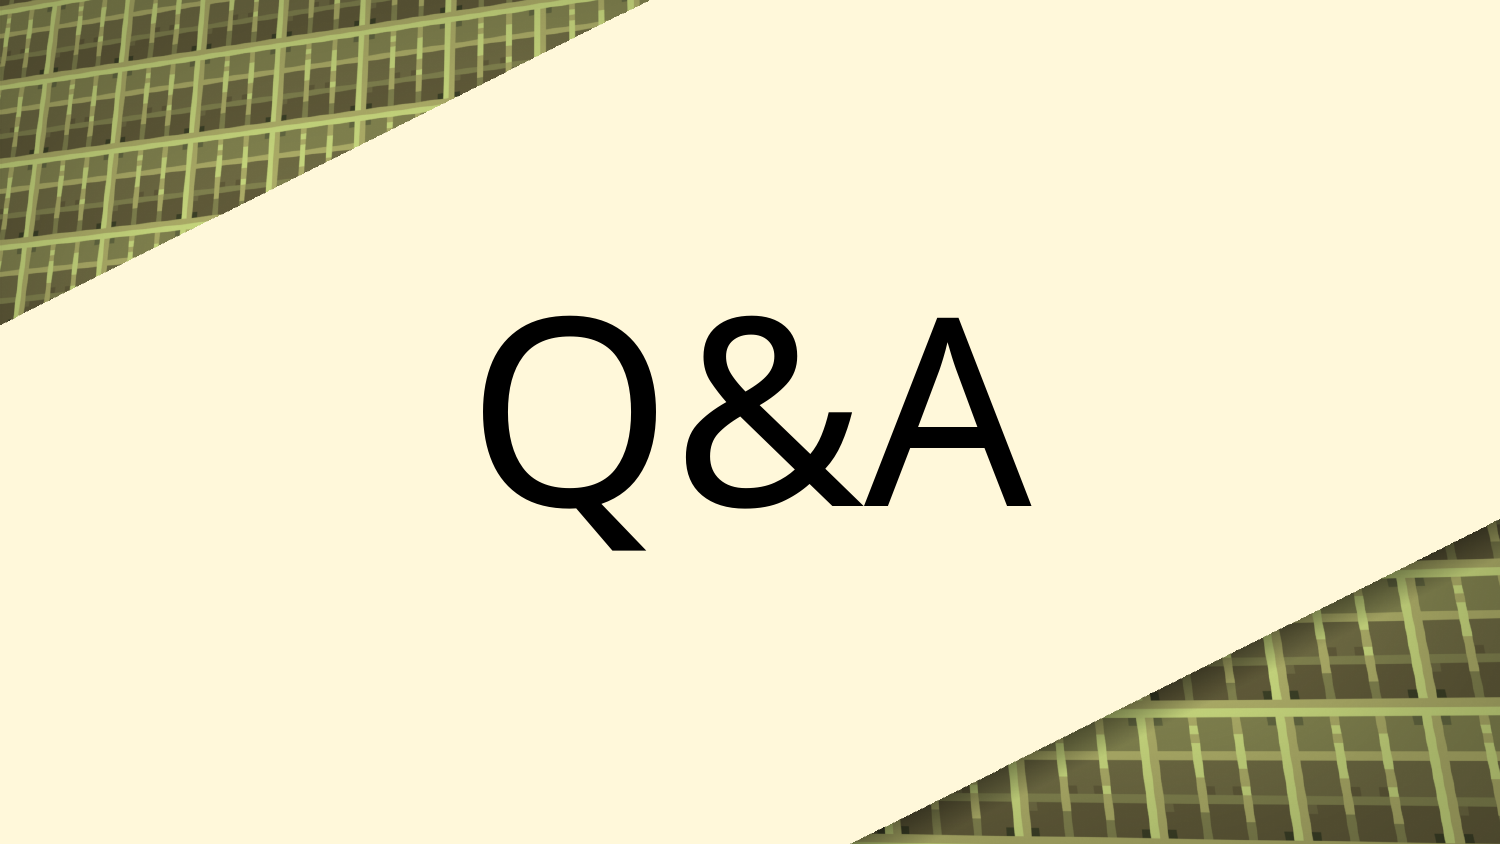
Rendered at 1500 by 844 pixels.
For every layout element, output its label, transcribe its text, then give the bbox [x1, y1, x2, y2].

text_box Q&A [238, 210, 1262, 634]
picture [0, 0, 1500, 844]
